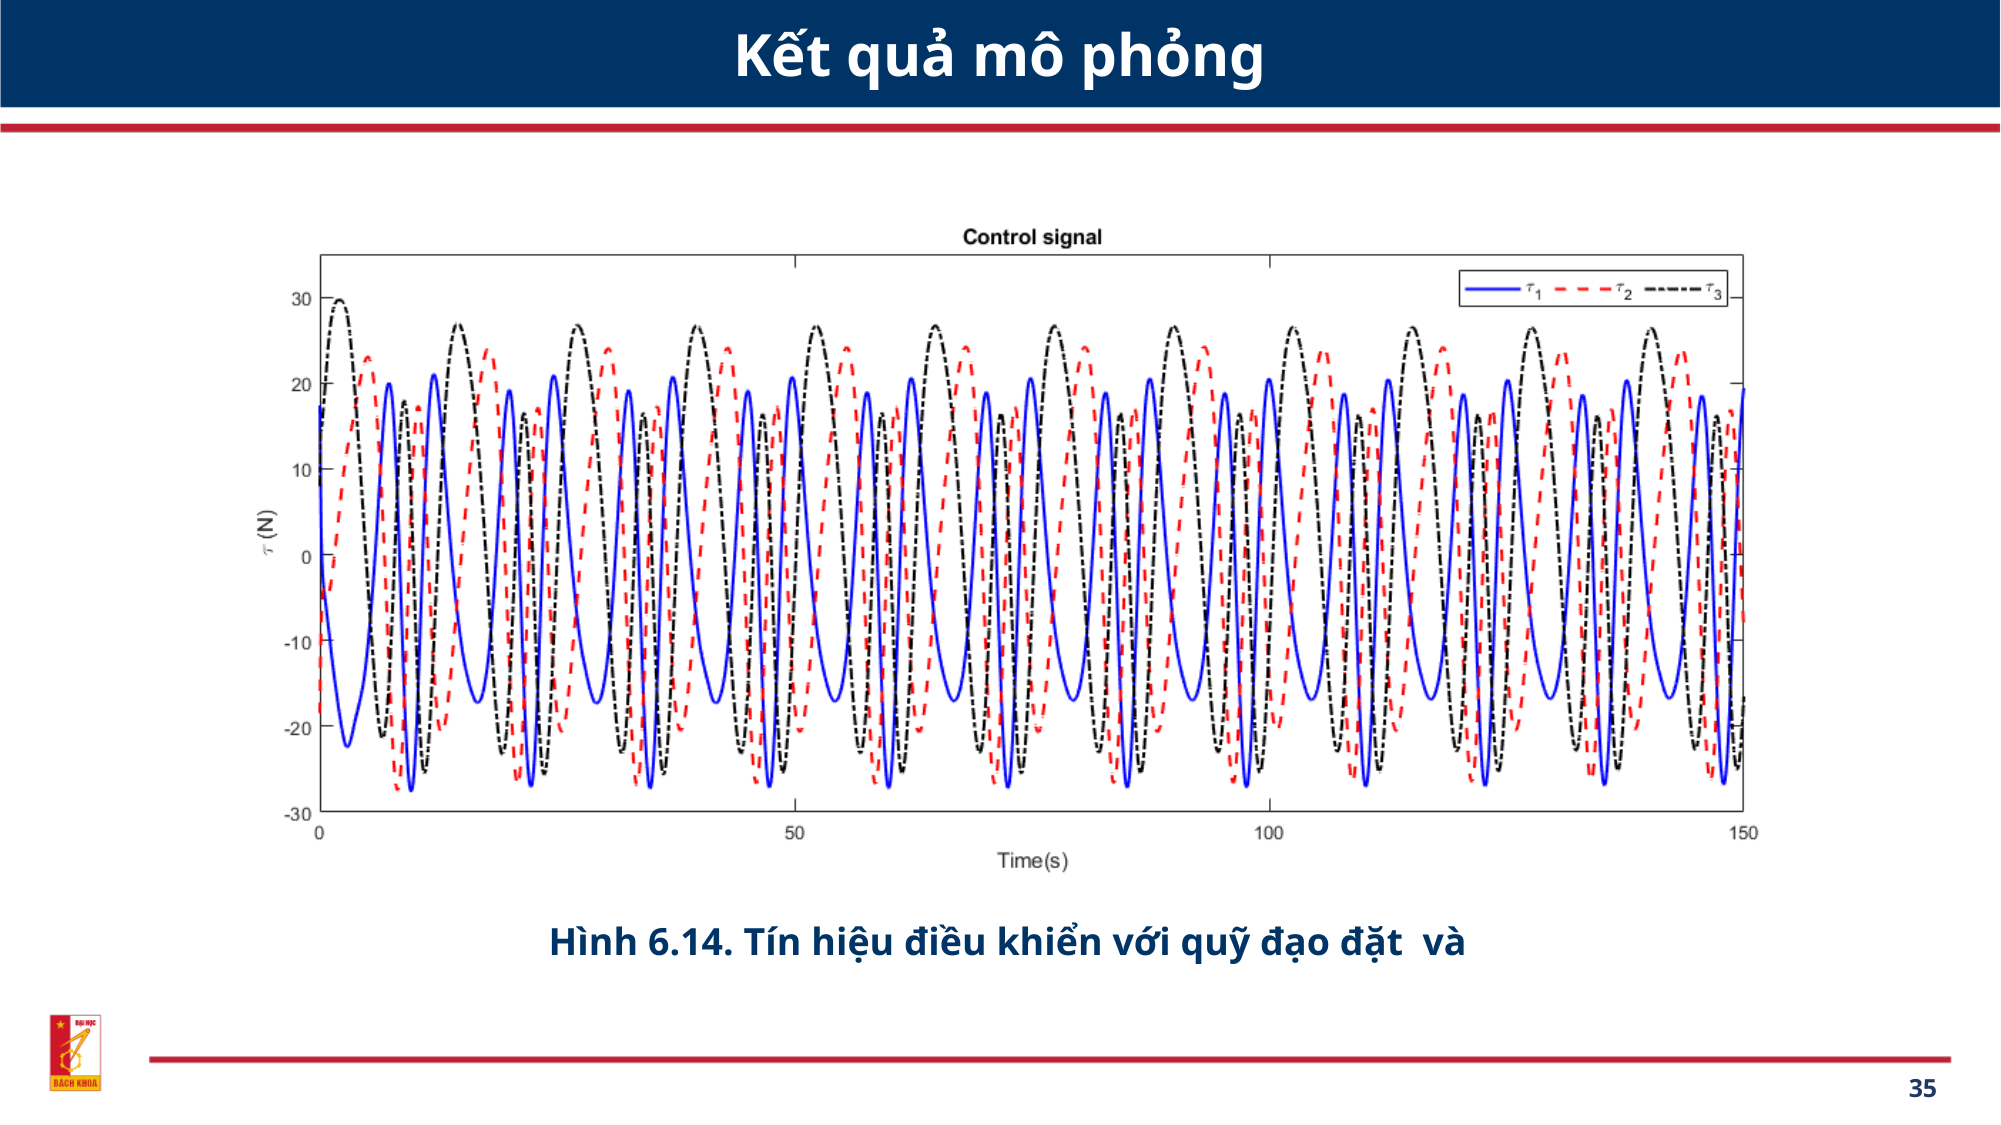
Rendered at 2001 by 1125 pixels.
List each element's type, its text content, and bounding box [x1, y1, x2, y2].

slide_number 35 [1502, 1065, 1953, 1125]
picture [0, 0, 2001, 1125]
title Kết quả mô phỏng [55, 18, 1945, 90]
